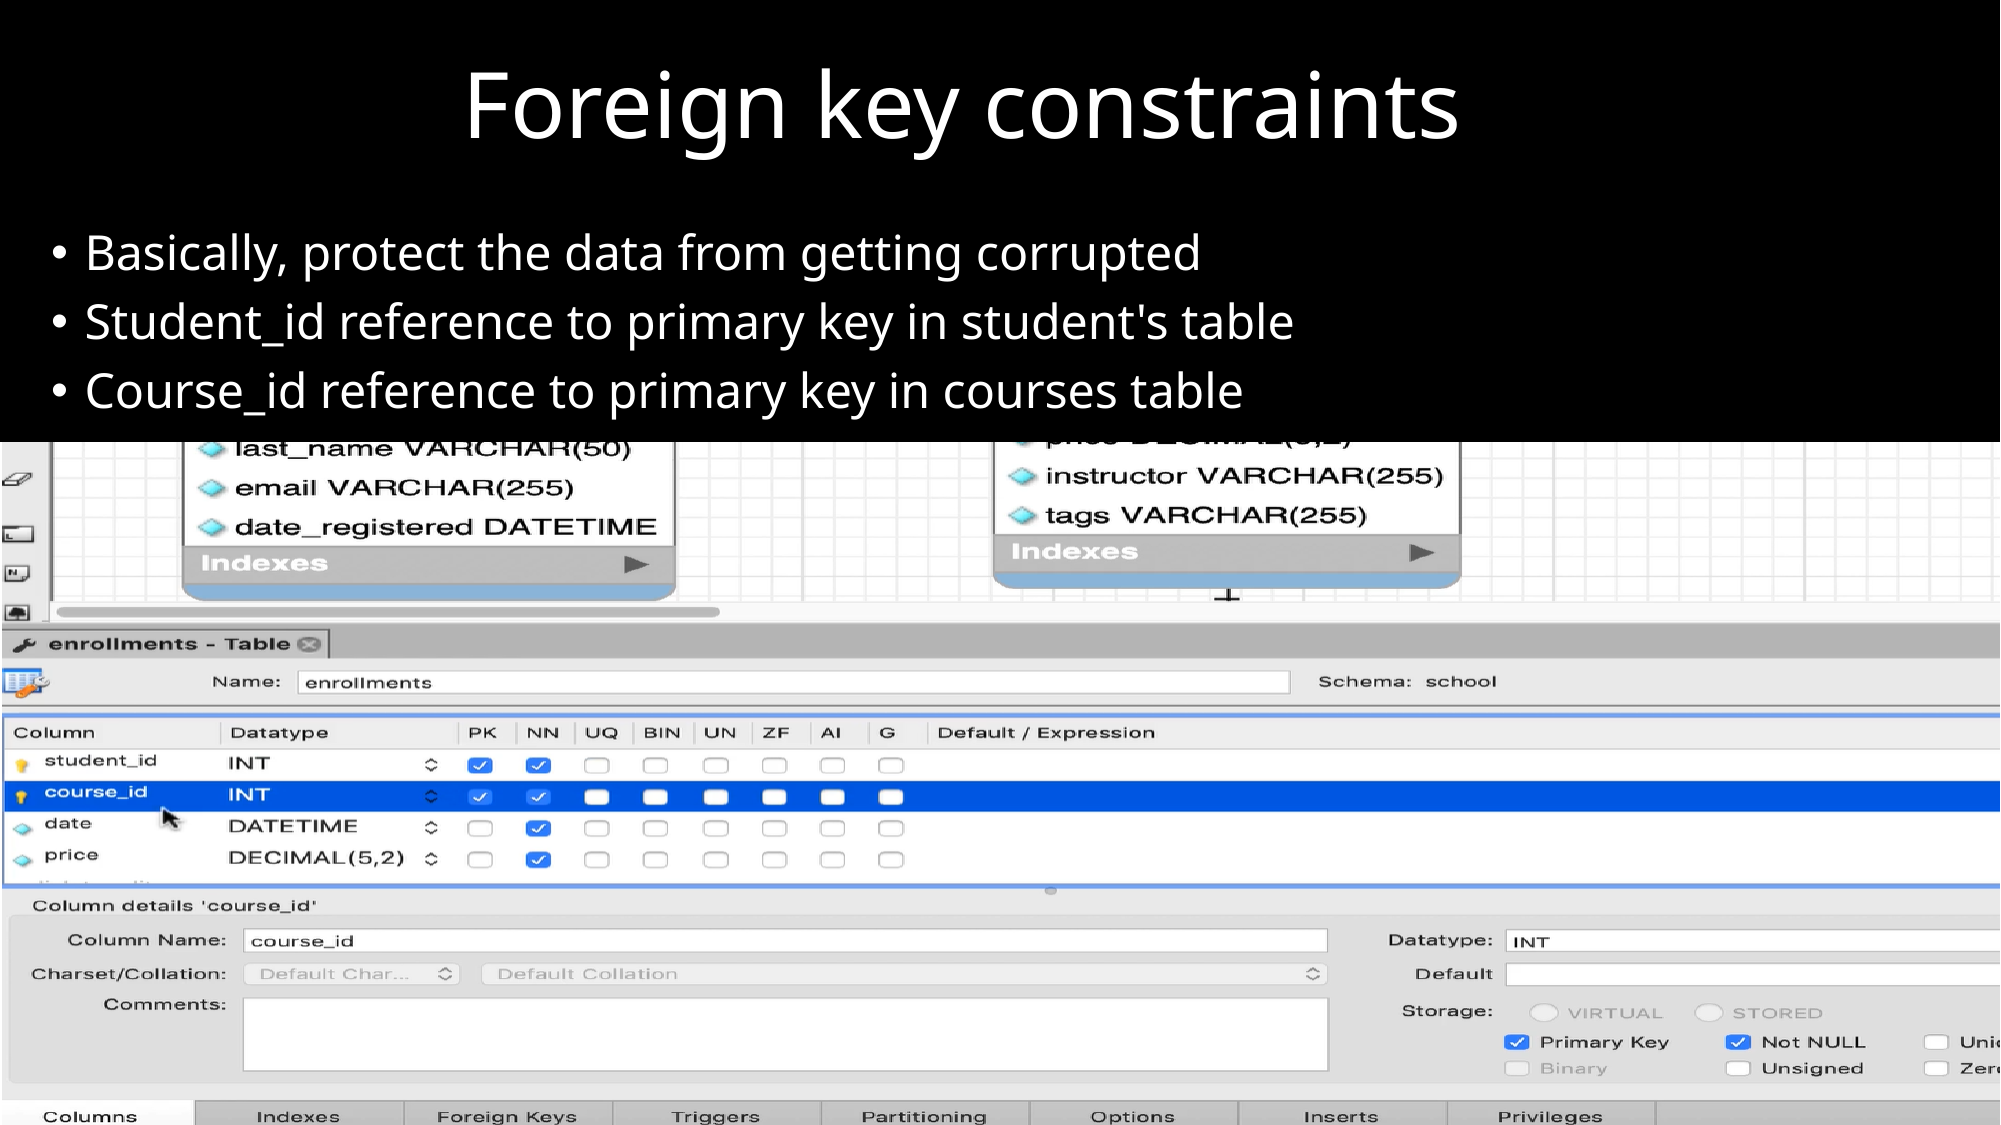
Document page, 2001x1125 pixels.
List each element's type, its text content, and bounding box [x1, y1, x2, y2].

picture [0, 442, 2000, 1125]
list Basically, protect the data from getting corrupted Student_id reference to primary key in student's table Course_id reference to primary key in courses table [35, 220, 1786, 429]
title Foreign key constraints [212, 51, 1713, 220]
